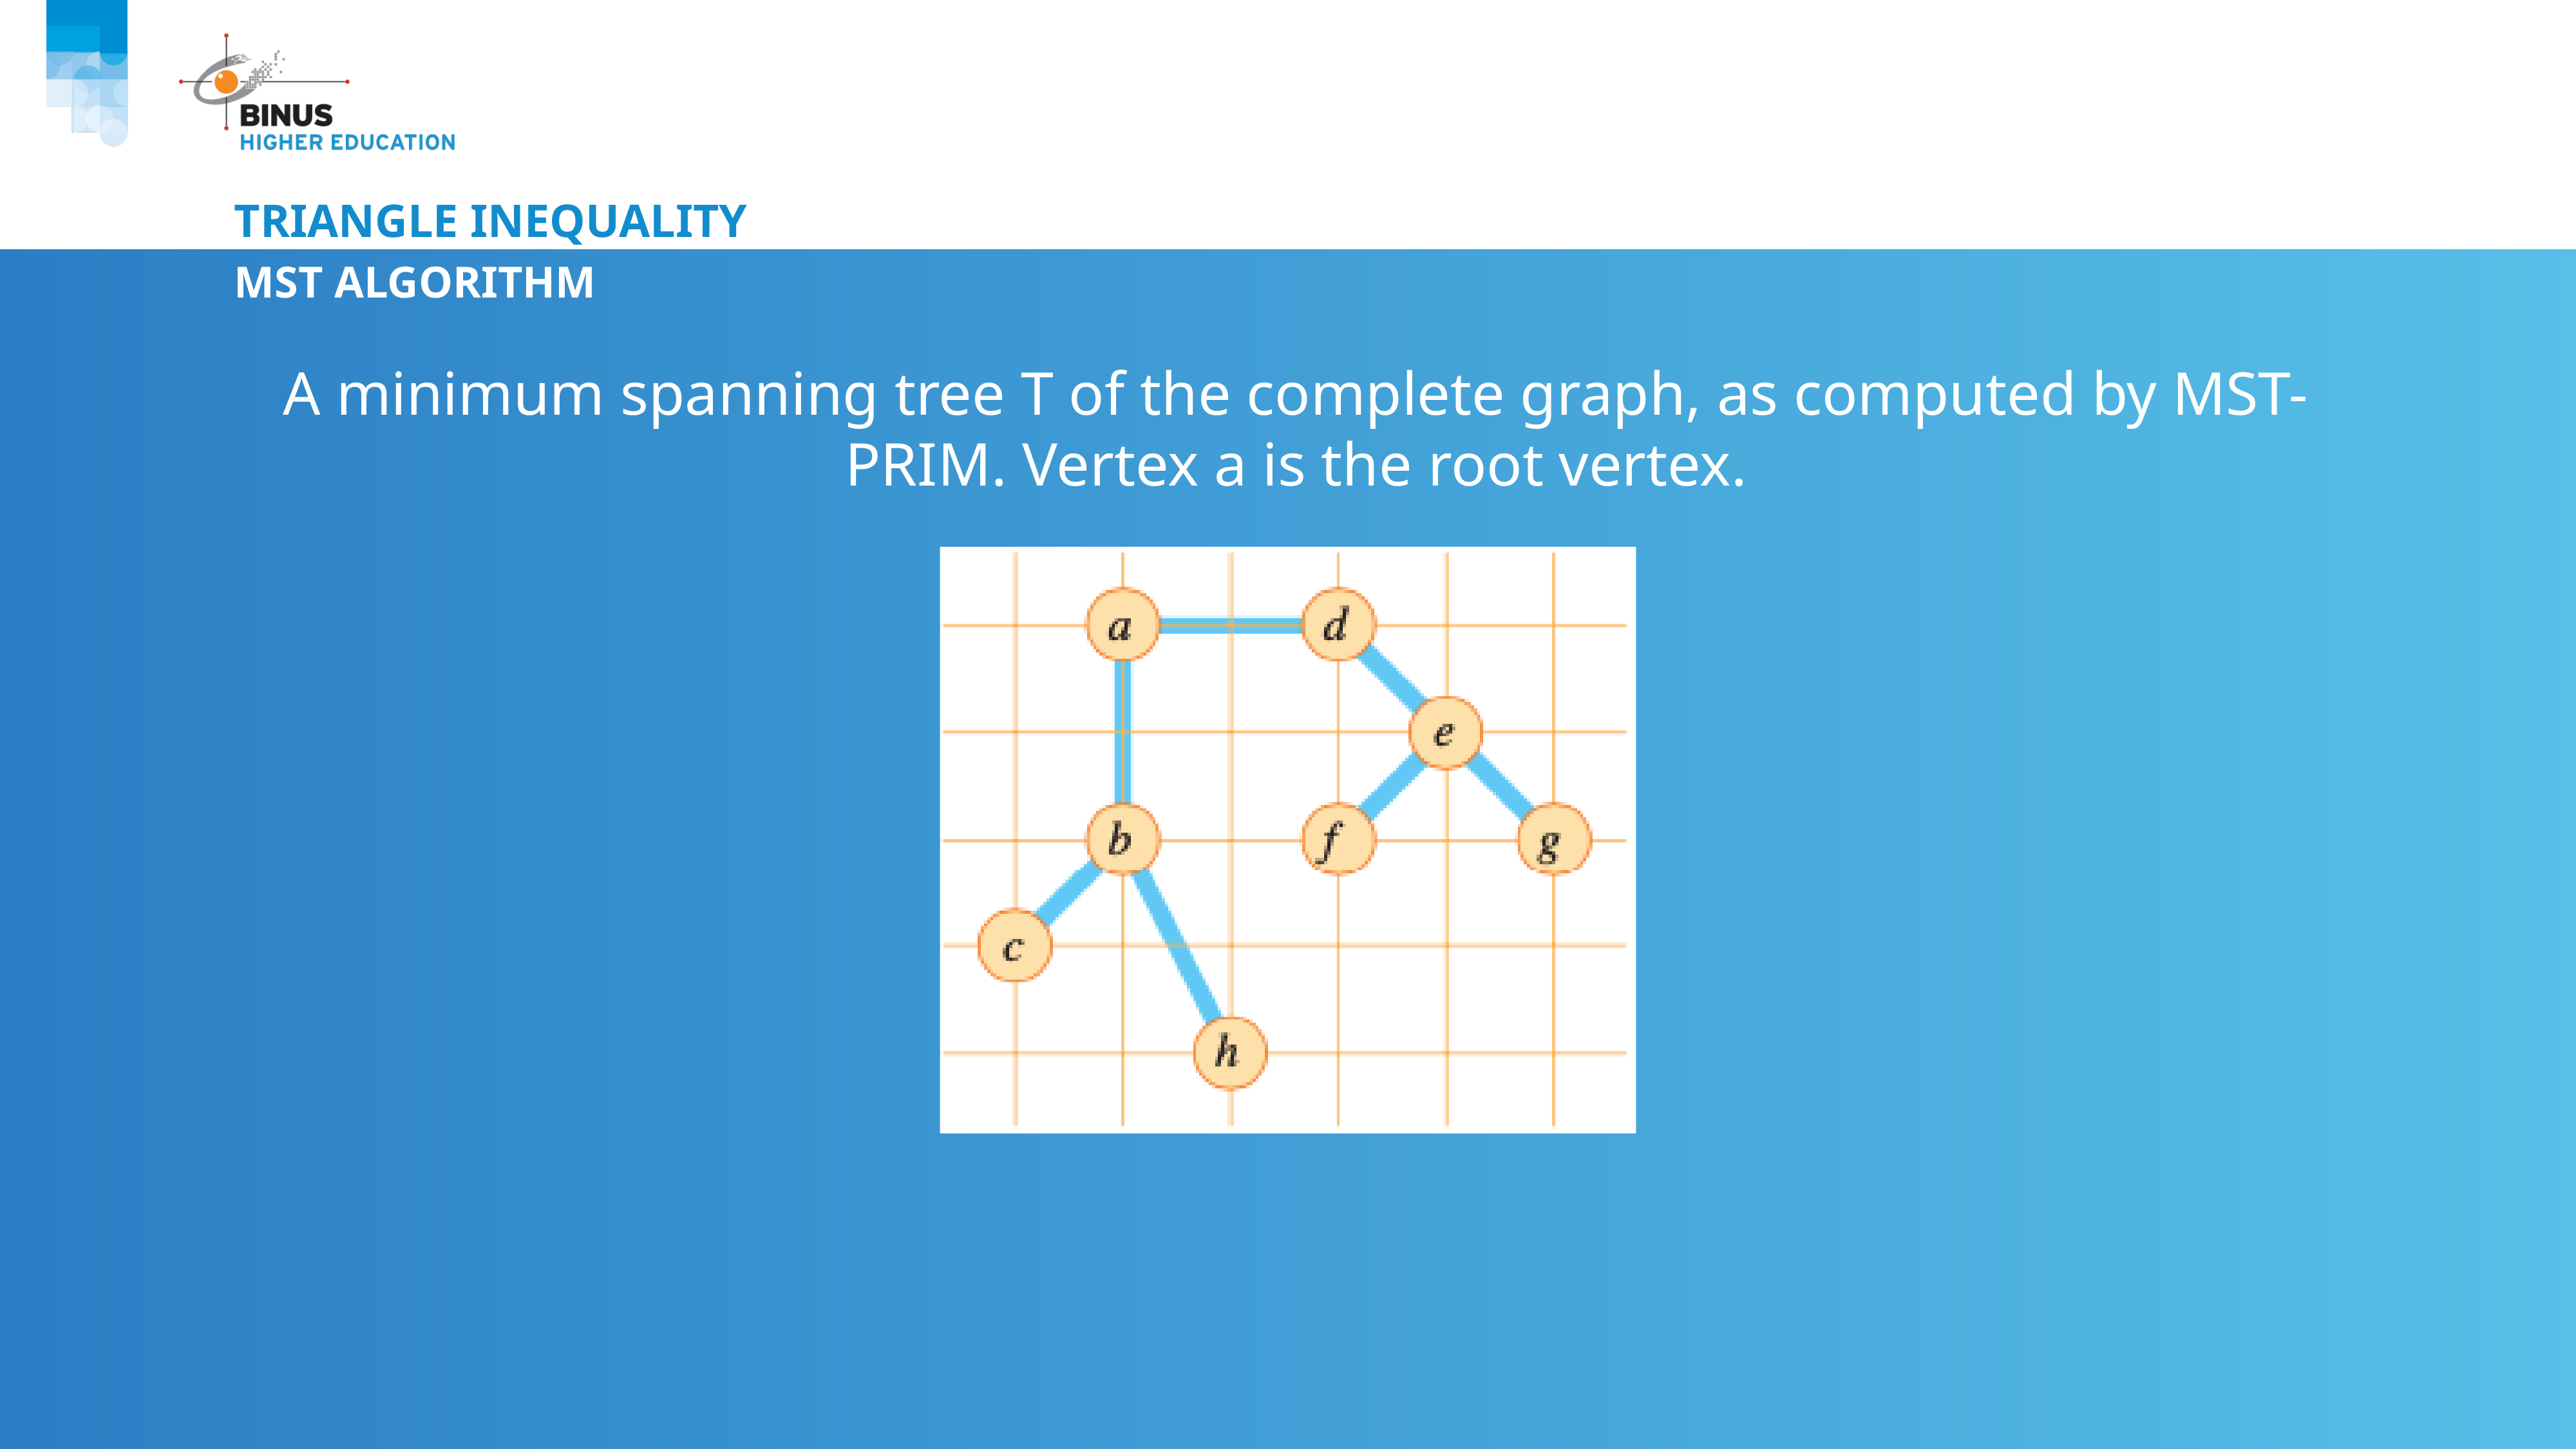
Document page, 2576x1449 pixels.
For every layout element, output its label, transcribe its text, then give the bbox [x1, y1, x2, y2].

list MST Algorithm [228, 255, 2083, 341]
text_box A minimum spanning tree T of the complete graph, as computed by MST-PRIM. Vertex a is the root vertex. [229, 350, 2364, 1251]
picture [46, 0, 455, 154]
title Triangle inequality [228, 197, 1784, 252]
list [940, 546, 1636, 1133]
